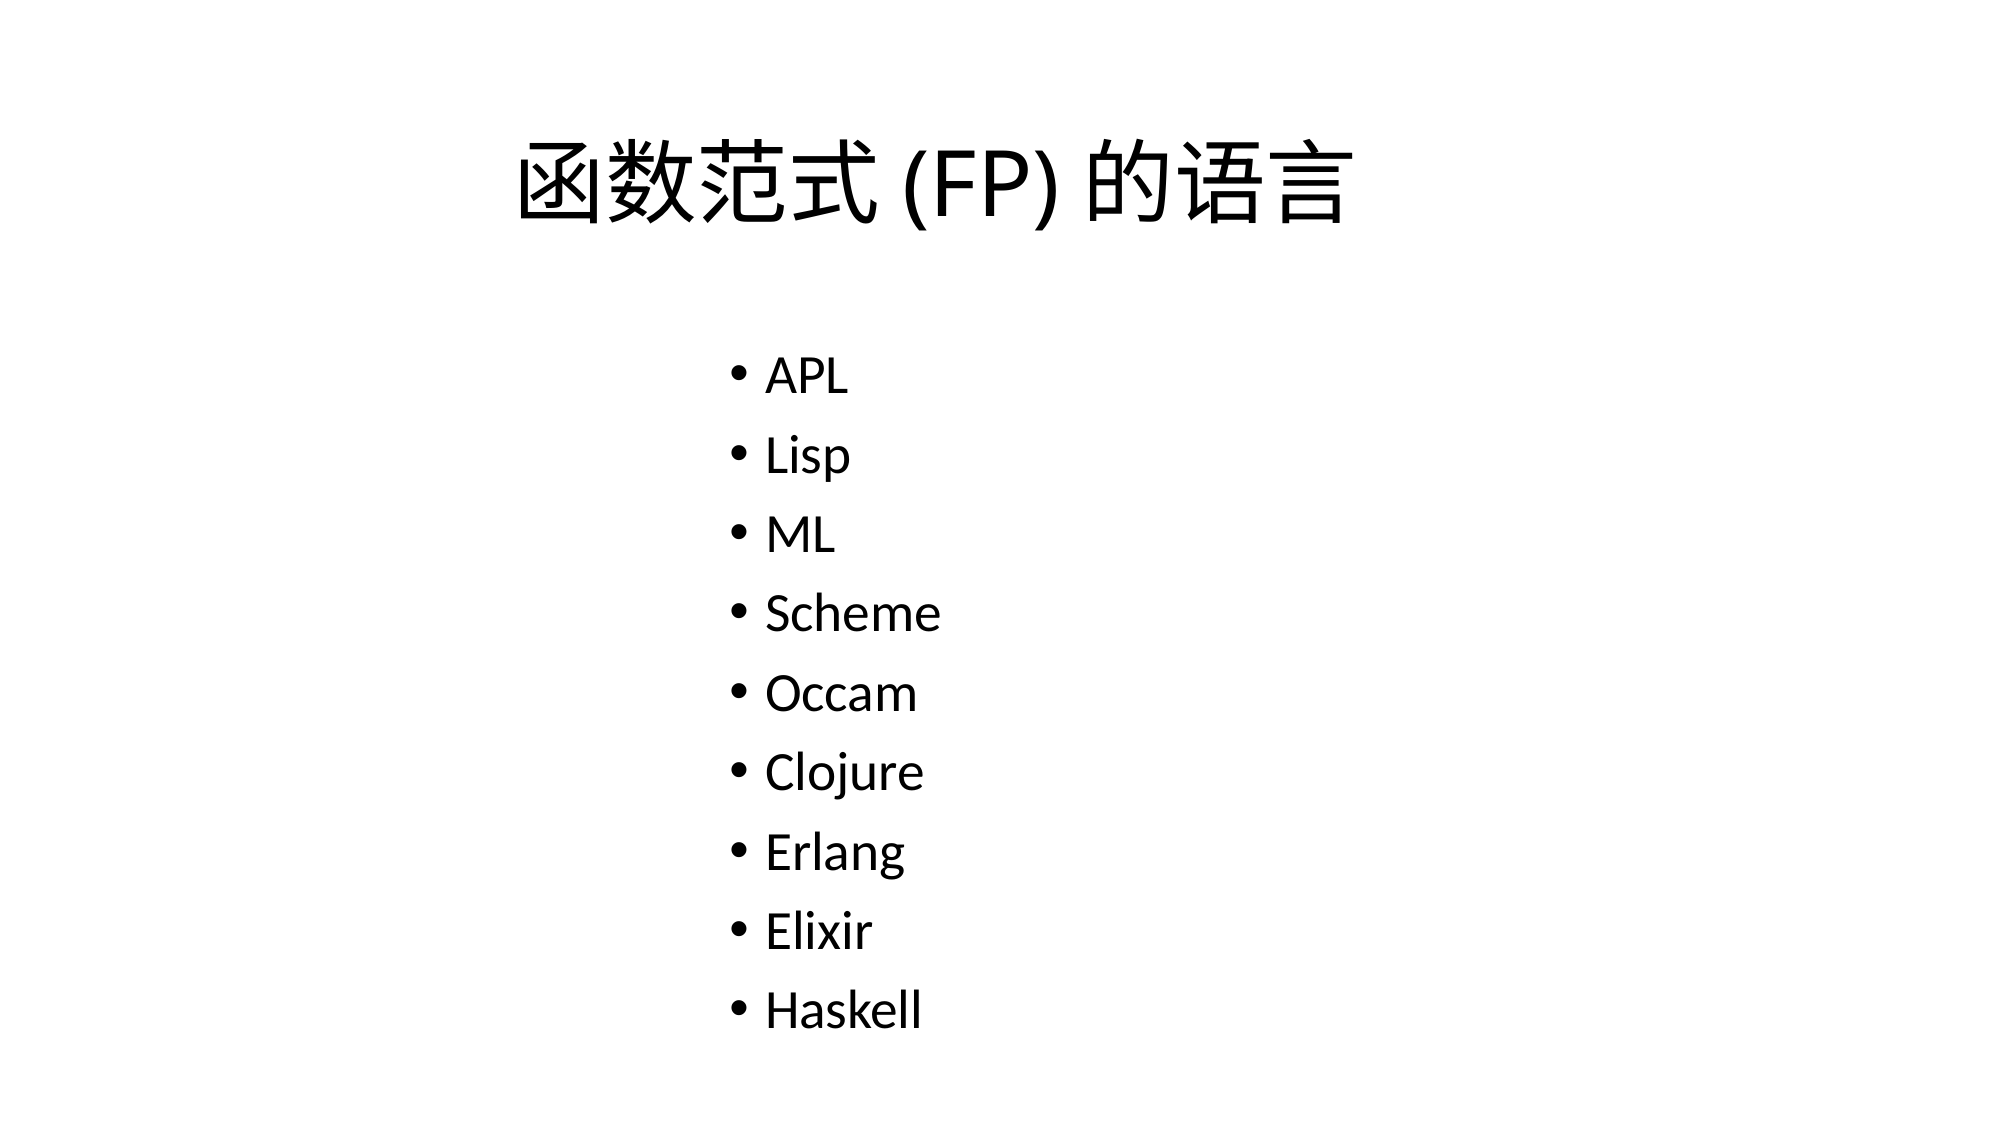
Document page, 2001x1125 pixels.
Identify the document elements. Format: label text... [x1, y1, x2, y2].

title 函数范式(FP)的语言 [498, 78, 1384, 296]
list APL Lisp ML Scheme Occam Clojure Erlang Elixir Haskell [714, 338, 1168, 1053]
